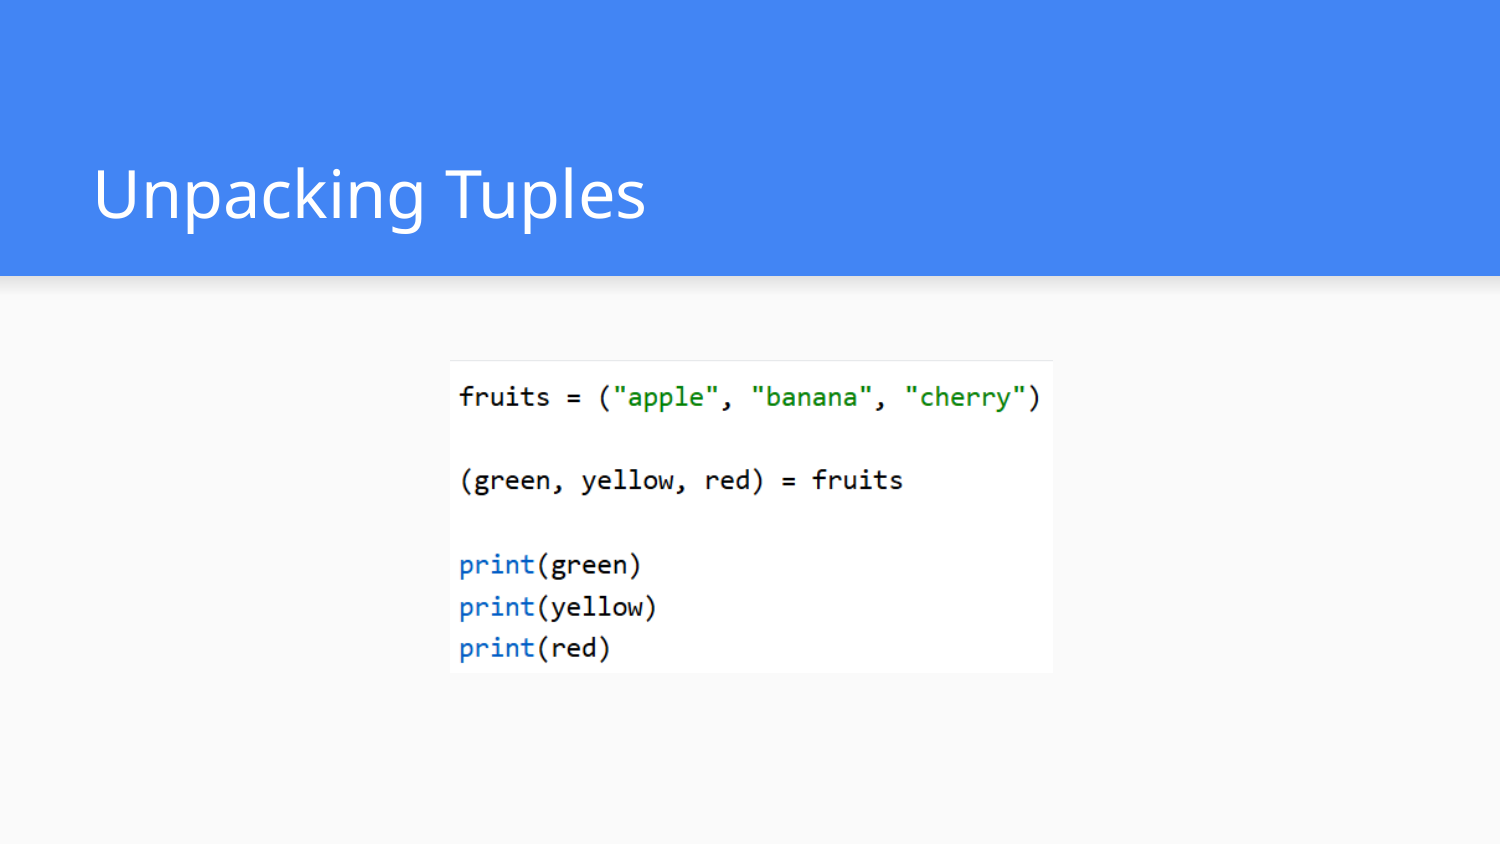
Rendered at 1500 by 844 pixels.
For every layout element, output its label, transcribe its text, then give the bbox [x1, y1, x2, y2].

title Unpacking Tuples [77, 121, 1427, 248]
picture [450, 359, 1054, 673]
